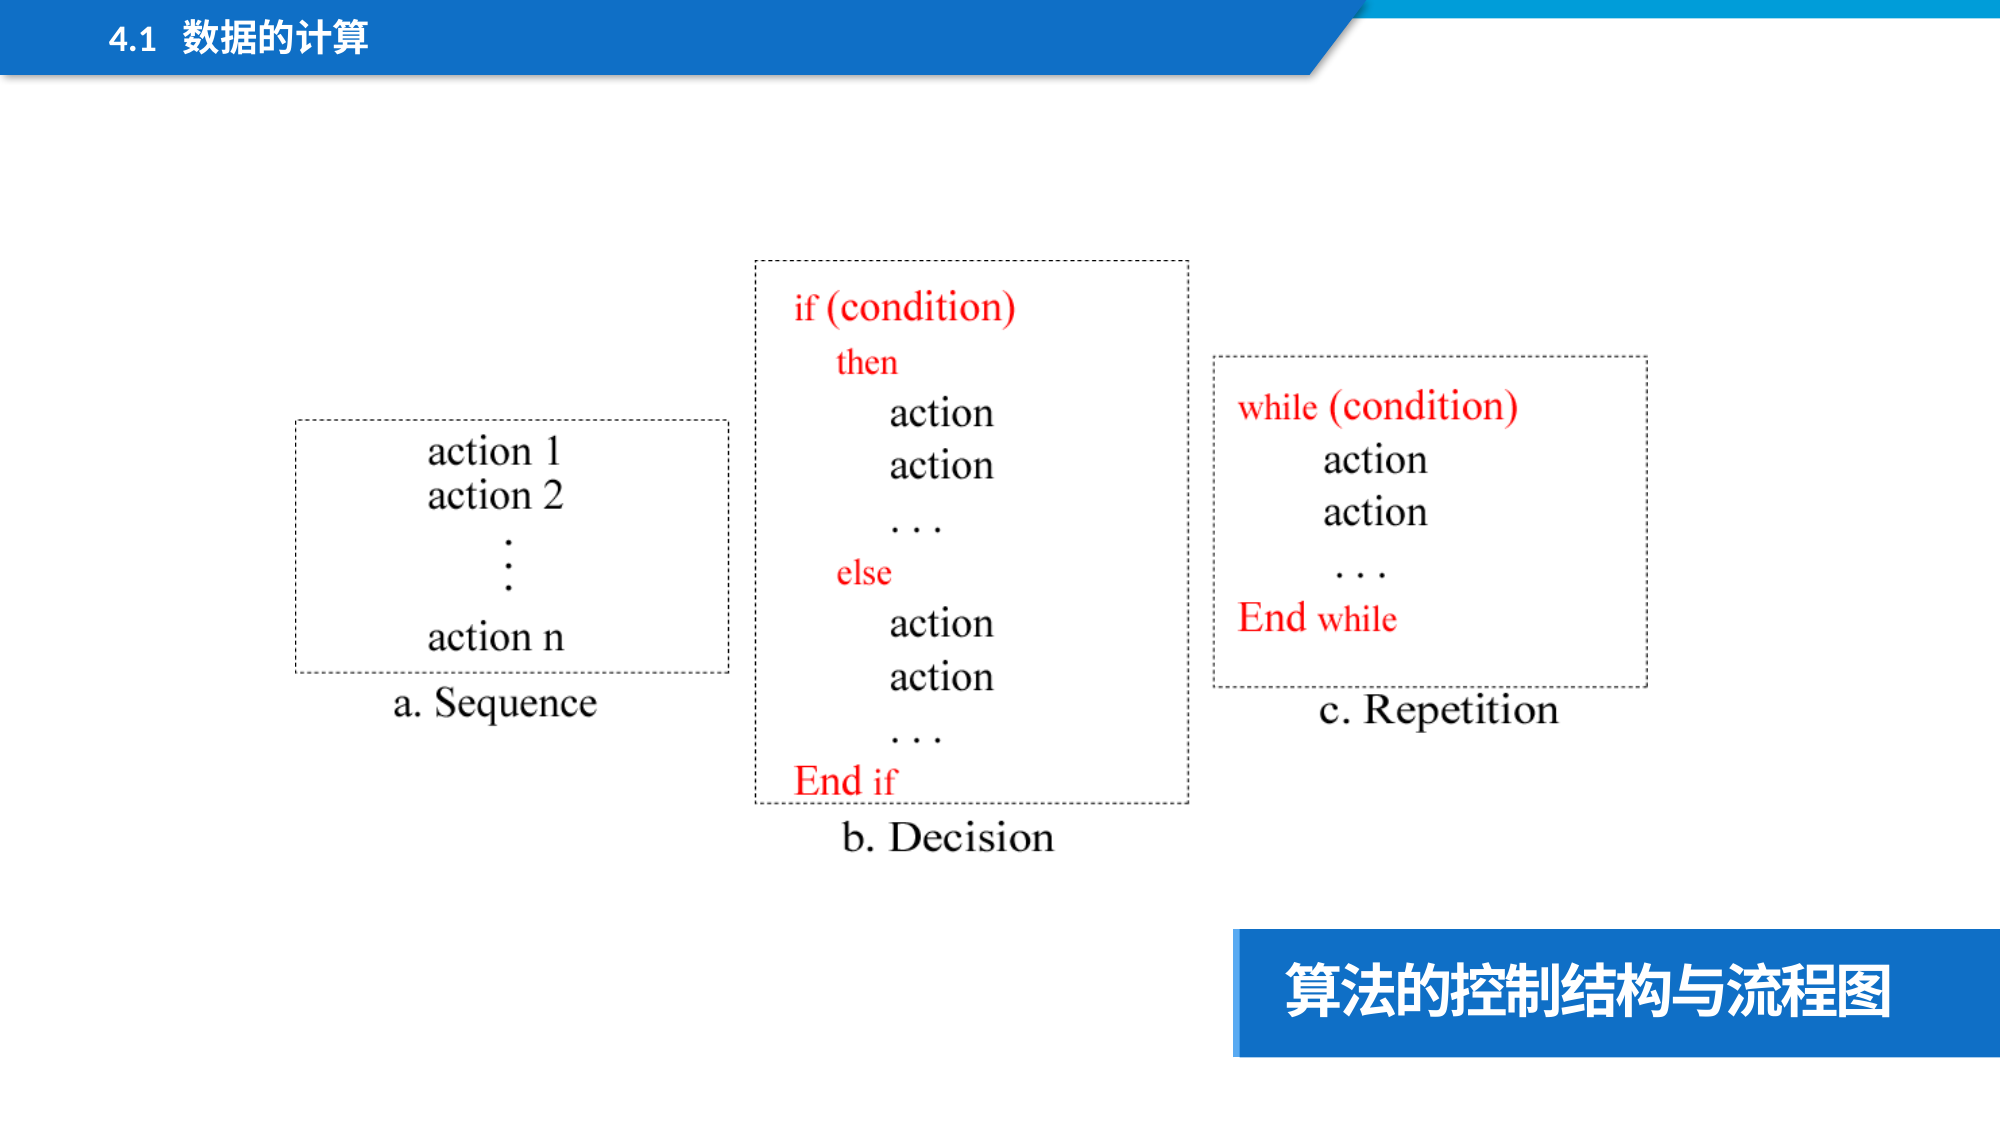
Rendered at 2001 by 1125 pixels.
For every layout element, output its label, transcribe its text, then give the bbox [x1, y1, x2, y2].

list 算法的控制结构与流程图 [1239, 929, 2000, 1058]
picture [295, 260, 1648, 865]
list 4.1 数据的计算 [93, 11, 1138, 68]
